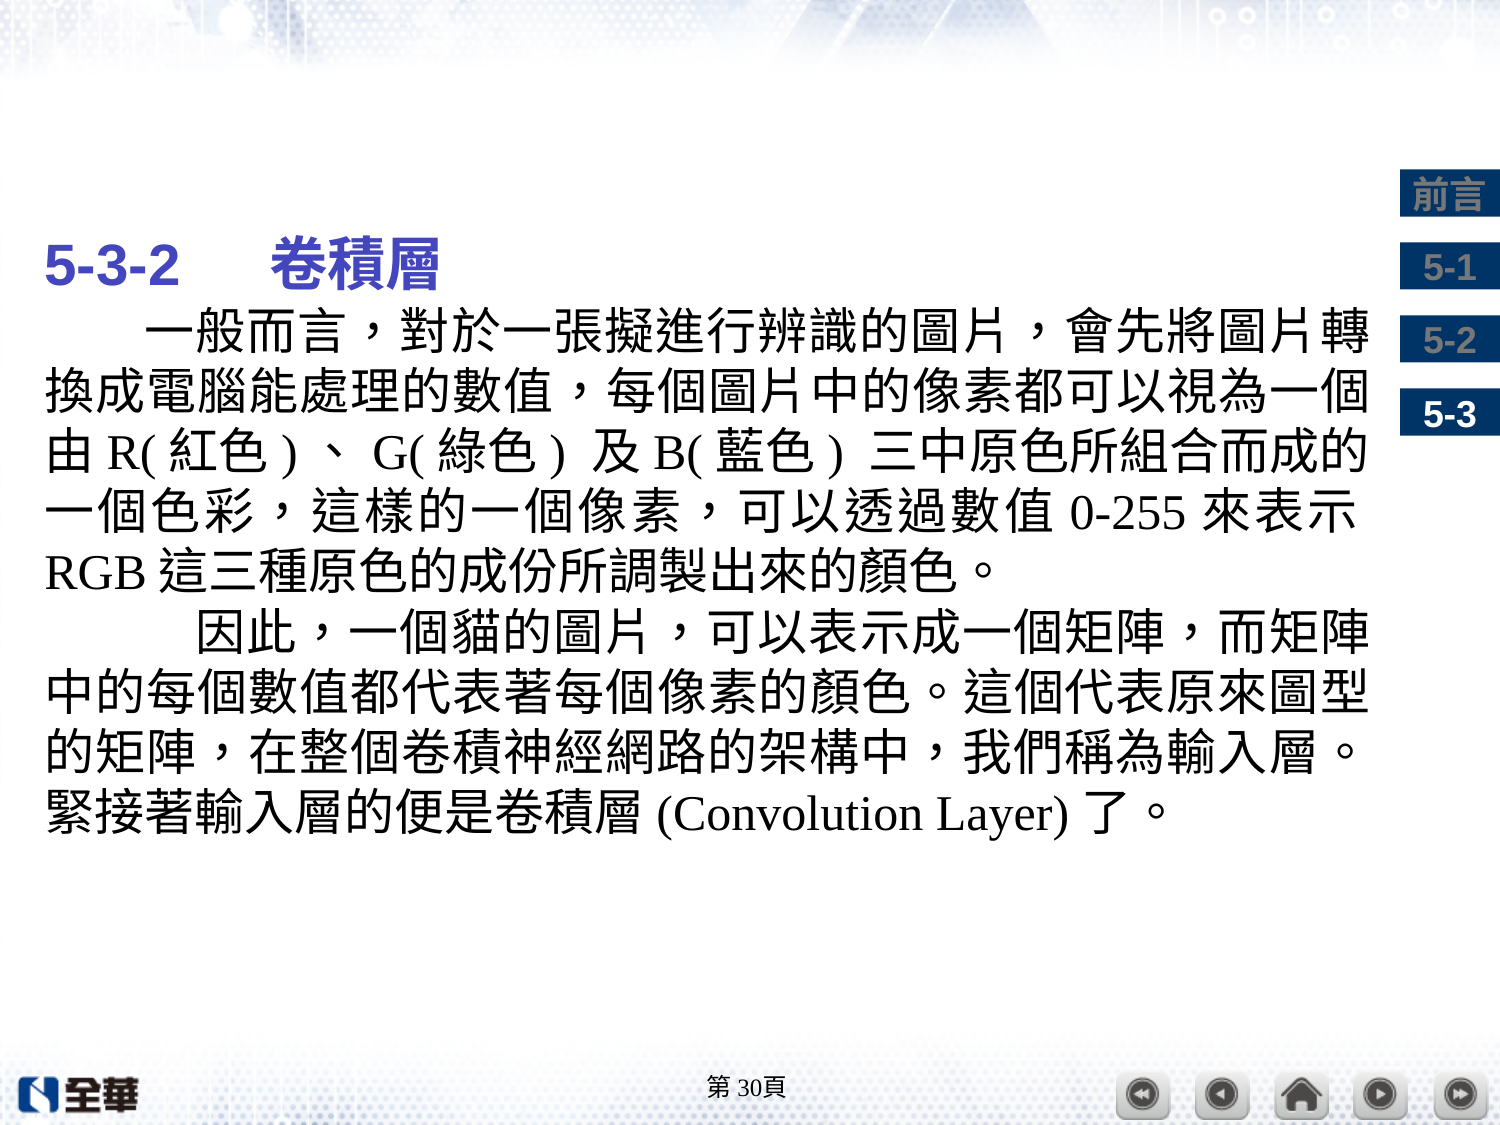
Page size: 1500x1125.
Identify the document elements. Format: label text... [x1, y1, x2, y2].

picture [0, 0, 1500, 1125]
list 5-3-2 卷積層 一般而言，對於一張擬進行辨識的圖片，會先將圖片轉換成電腦能處理的數值，每個圖片中的像素都可以視為一個由R(紅色)、G(綠色) 及B(藍色) 三中原色所組合而成的一個色彩，這樣的一個像素，可以透過數值0-255來表示RGB這三種原色的成份所調製出來的顏色。 因此，一個貓的圖片，可以表示成一個矩陣，而矩陣中的每個數值都代表著每個像素的顏色。這個代表原來圖型的矩陣，在整個卷積神經網路的架構中，我們稱為輸入層。緊接著輸入層的便是卷積層(Convolution Layer)了。 [29, 219, 1386, 1048]
